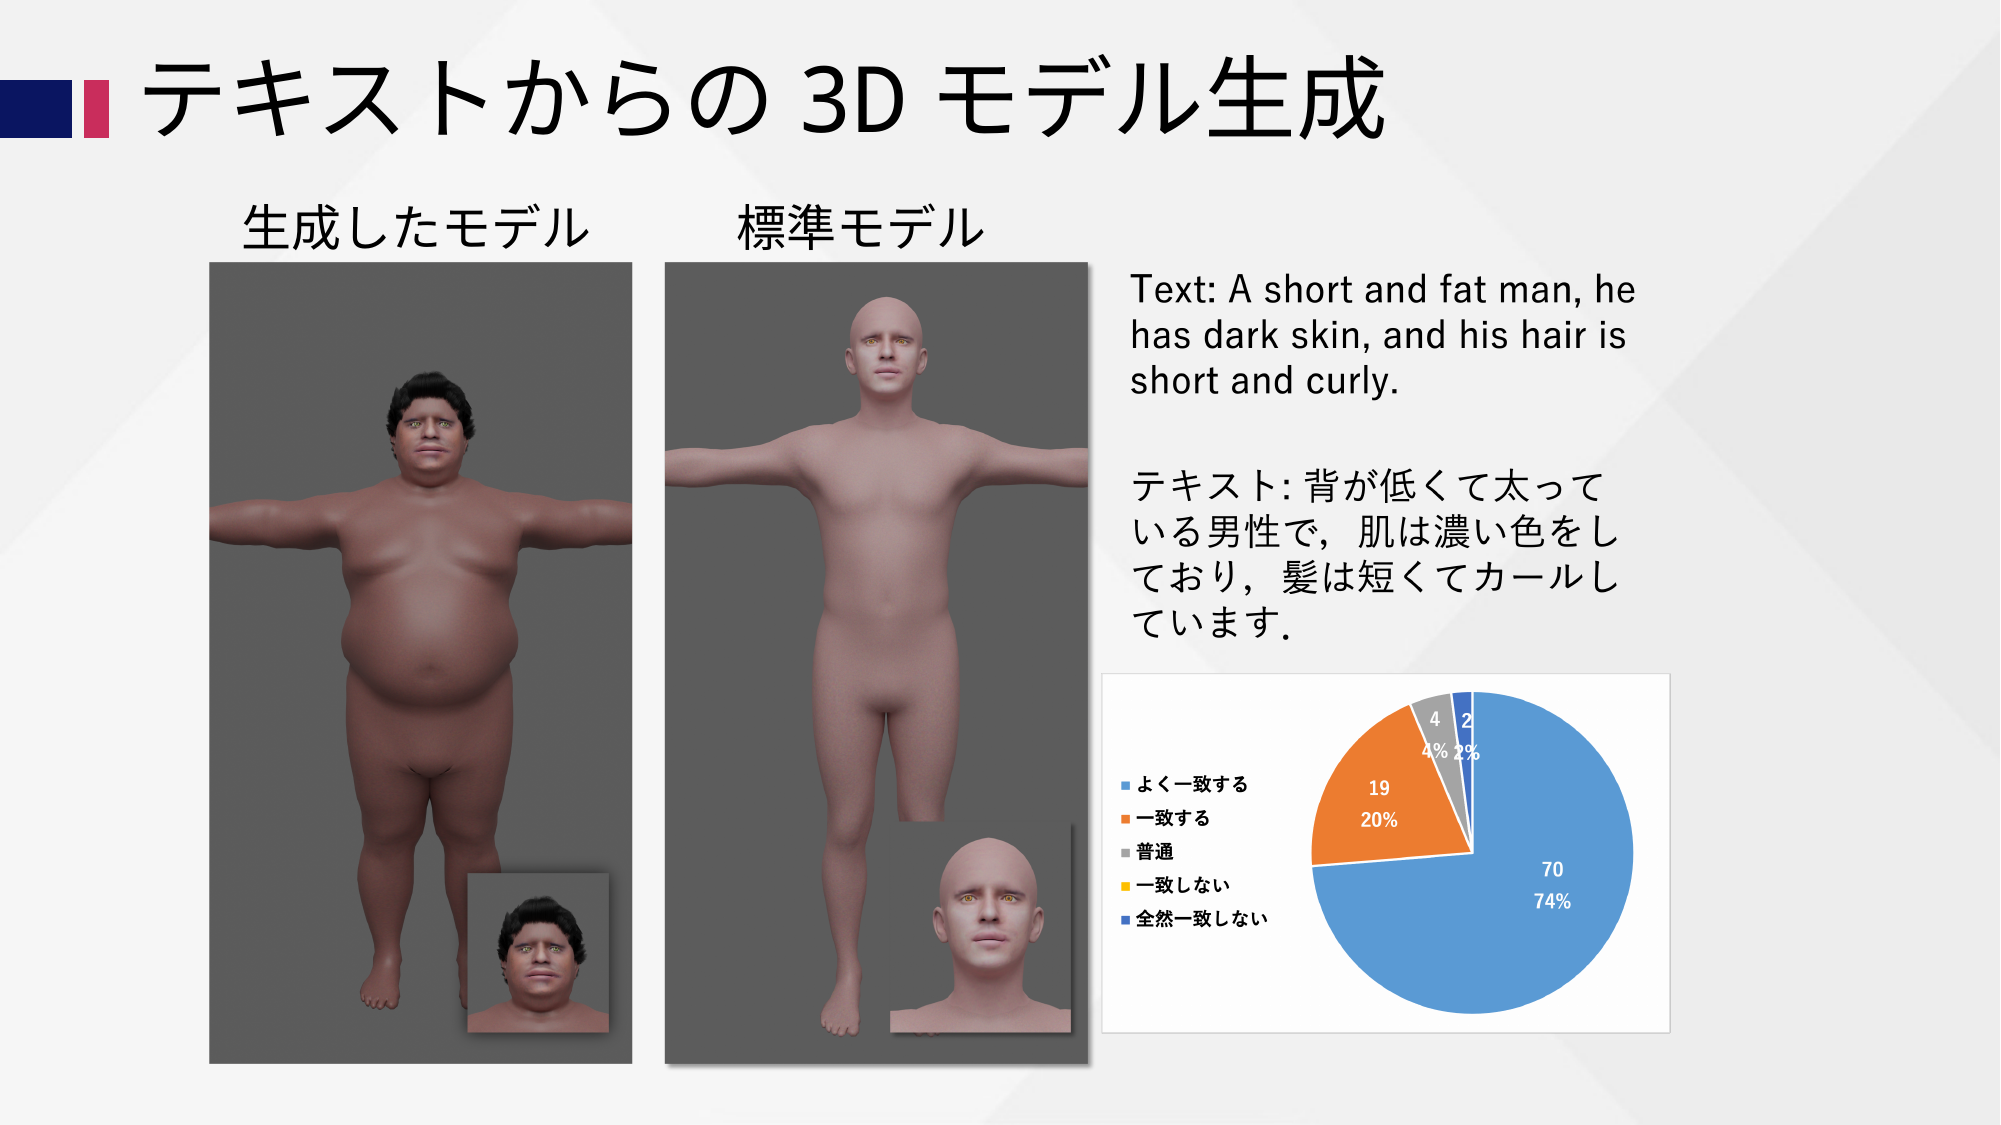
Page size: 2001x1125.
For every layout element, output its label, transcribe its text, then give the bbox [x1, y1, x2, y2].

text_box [0, 80, 109, 138]
text_box 生成したモデル [226, 188, 607, 256]
picture [209, 256, 1687, 1075]
title テキストからの3Dモデル生成 [121, 0, 1847, 212]
text_box 標準モデル [721, 188, 1002, 256]
